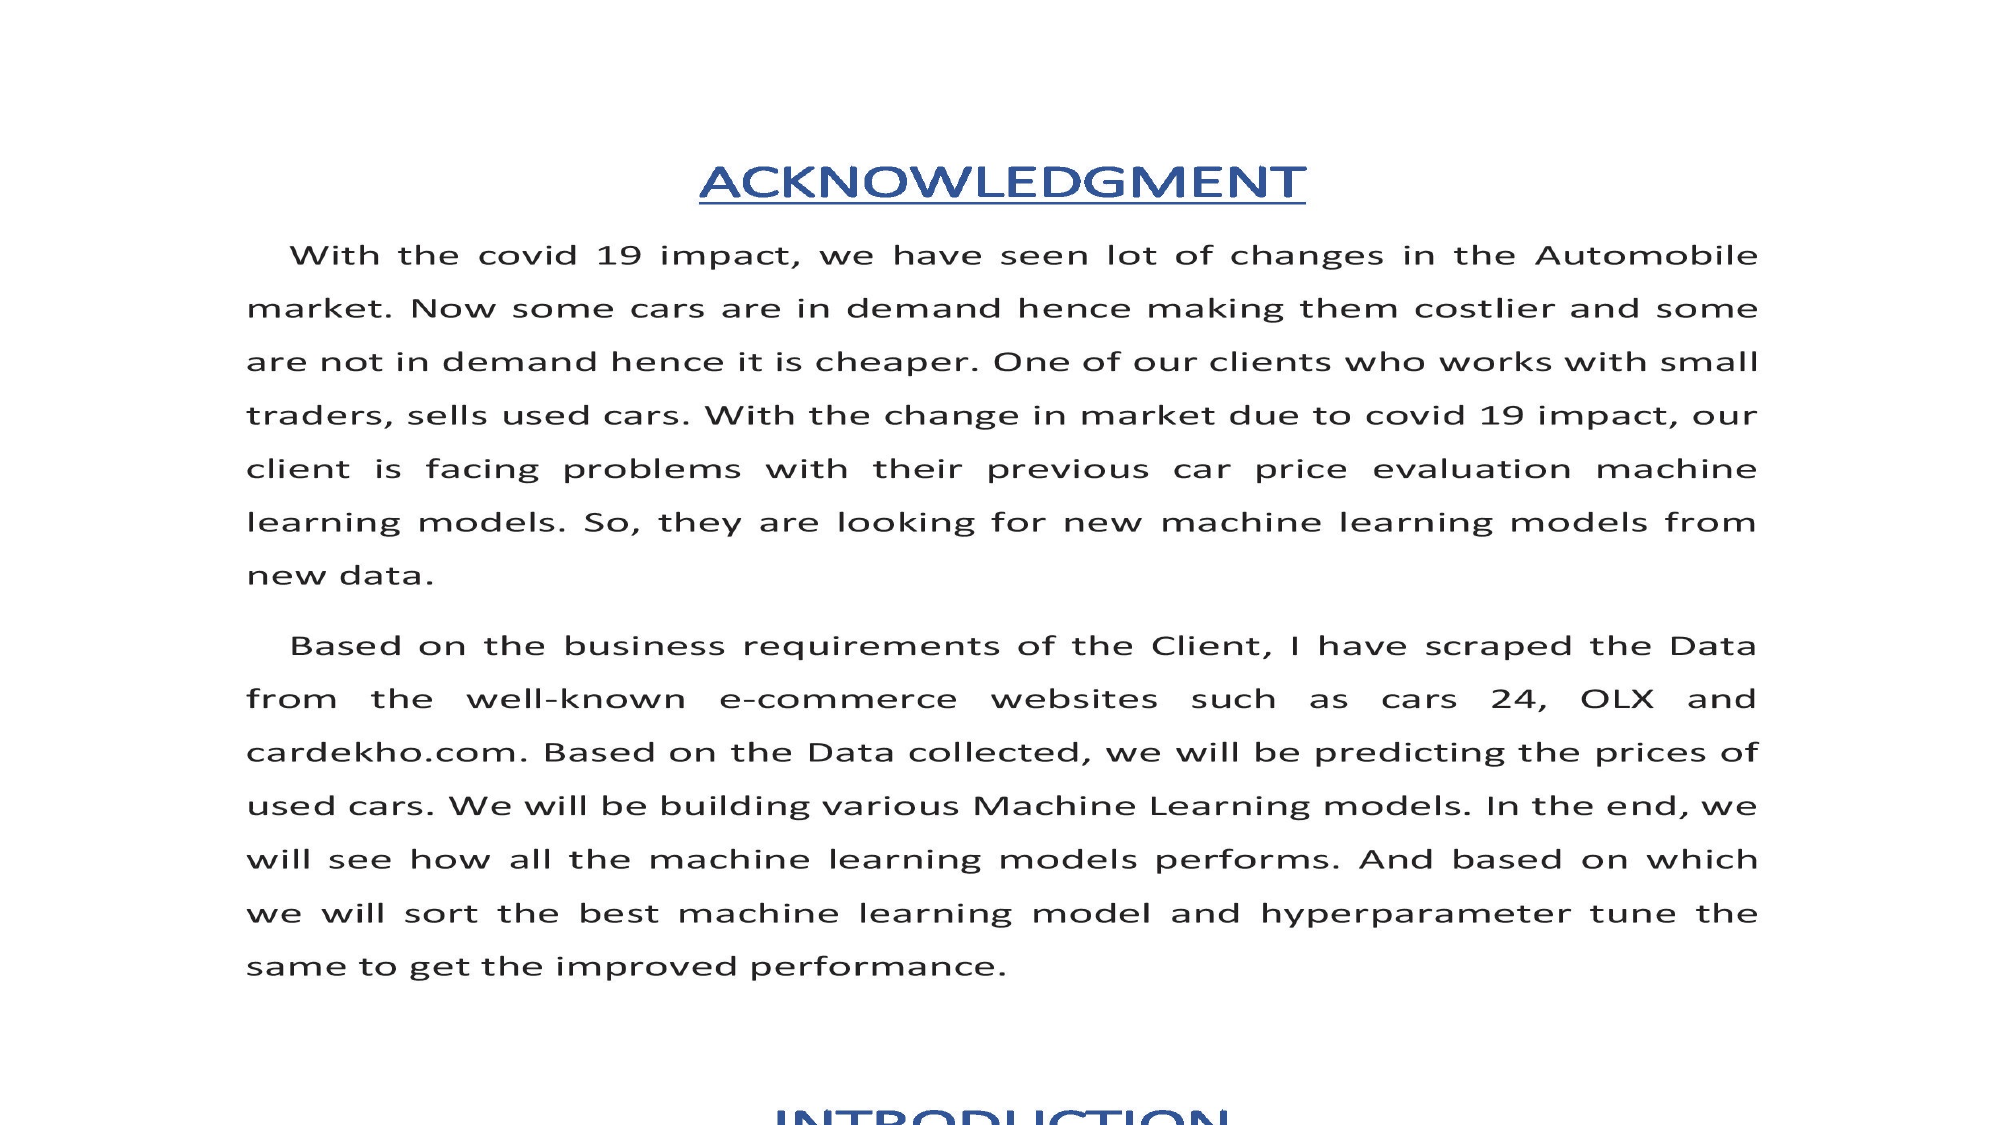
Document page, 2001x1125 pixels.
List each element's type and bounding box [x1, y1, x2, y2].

text_box [4, 3, 2000, 1125]
